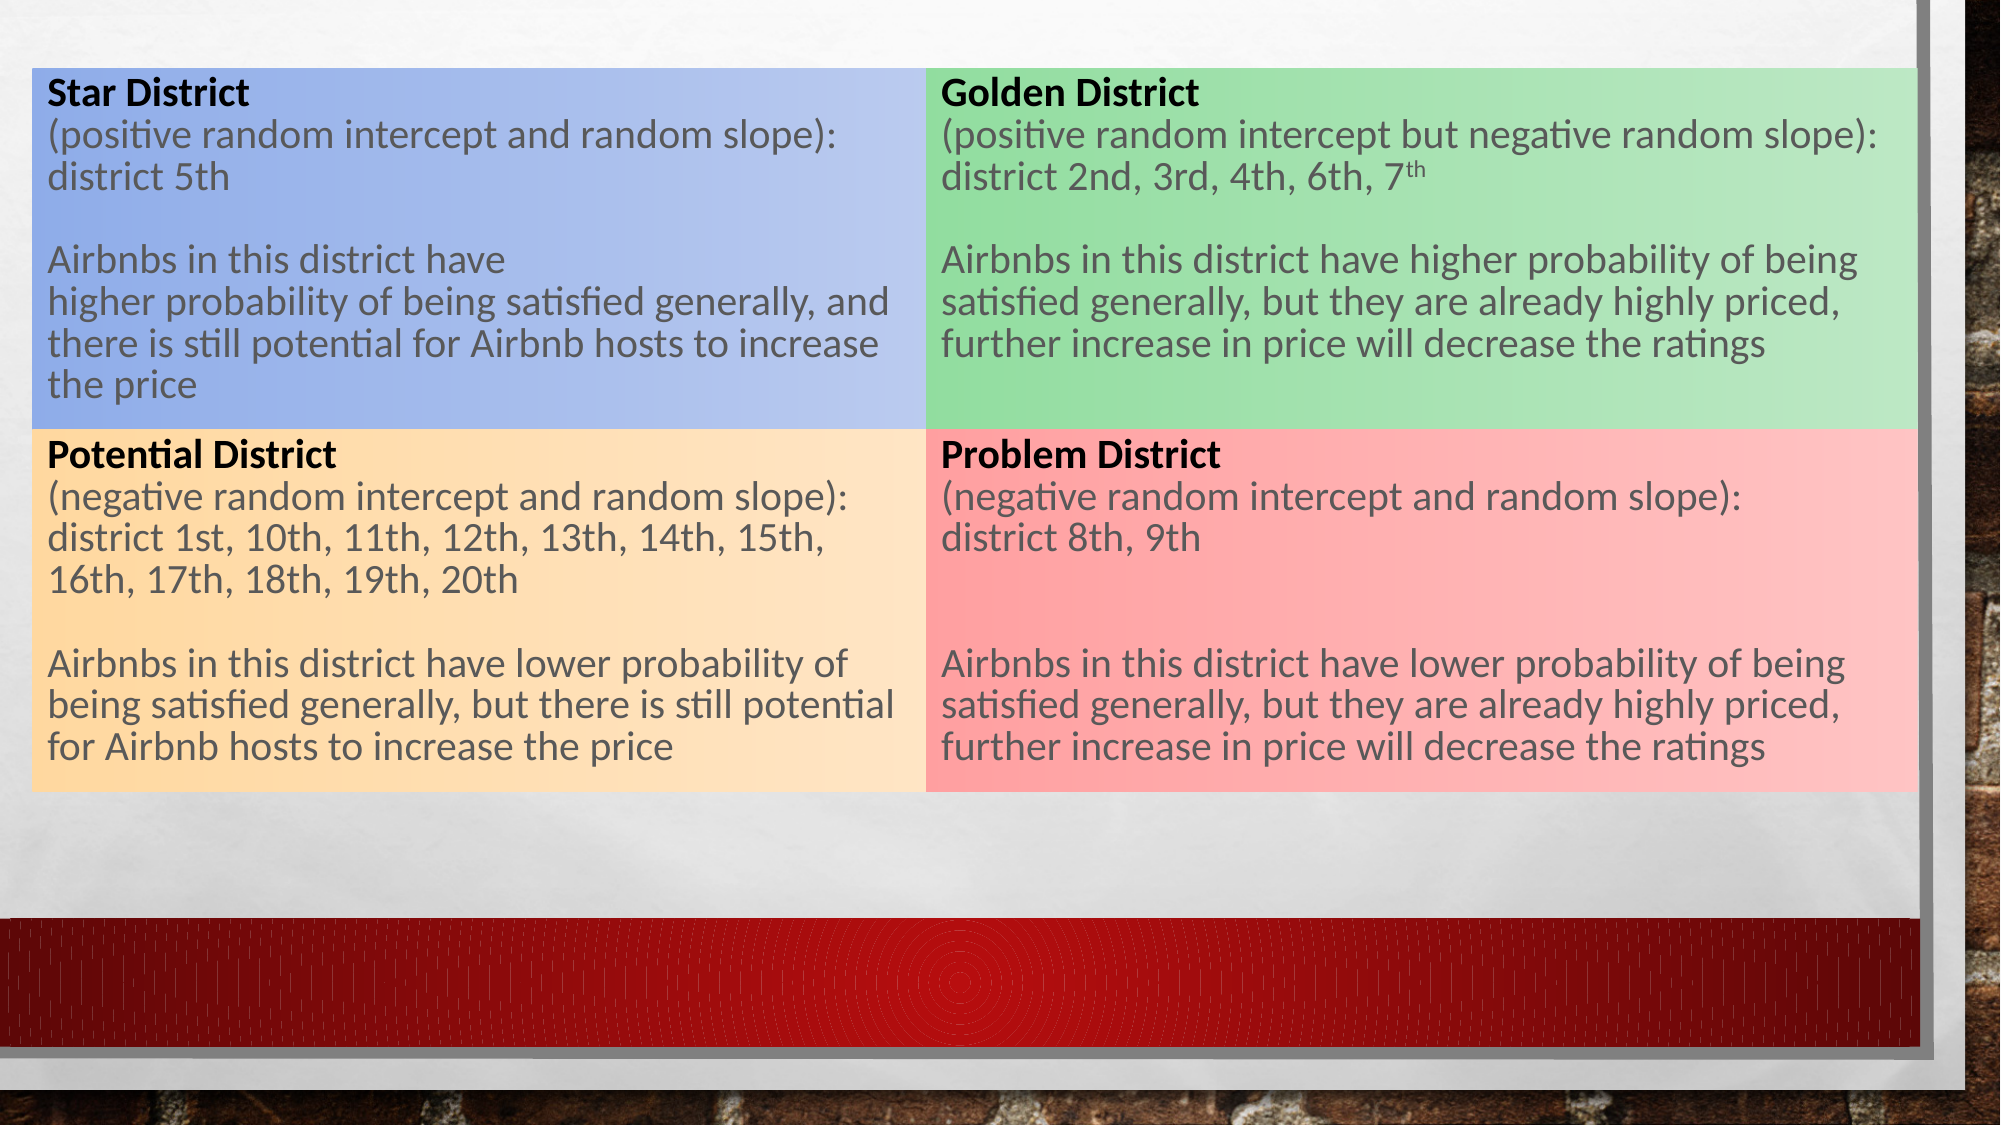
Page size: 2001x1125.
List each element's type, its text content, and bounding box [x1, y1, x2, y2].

table_cell Problem District (negative random intercept and random slope): district 8th, 9th Airbnbs in this district have lower probability of being satisfied generally, but they are already highly priced, further increase in price will decrease the ratings [926, 430, 1918, 791]
table_header Golden District (positive random intercept but negative random slope): district 2nd, 3rd, 4th, 6th, 7th Airbnbs in this district have higher probability of being satisfied generally, but they are already highly priced, further increase in price will decrease the ratings [926, 68, 1918, 430]
table_header Star District (positive random intercept and random slope): district 5th Airbnbs in this district have higher probability of being satisfied generally, and there is still potential for Airbnb hosts to increase the price [32, 68, 926, 430]
picture [0, 0, 2000, 1125]
table_cell Potential District (negative random intercept and random slope): district 1st, 10th, 11th, 12th, 13th, 14th, 15th, 16th, 17th, 18th, 19th, 20th Airbnbs in this district have lower probability of being satisfied generally, but there is still potential for Airbnb hosts to increase the price [32, 430, 926, 791]
